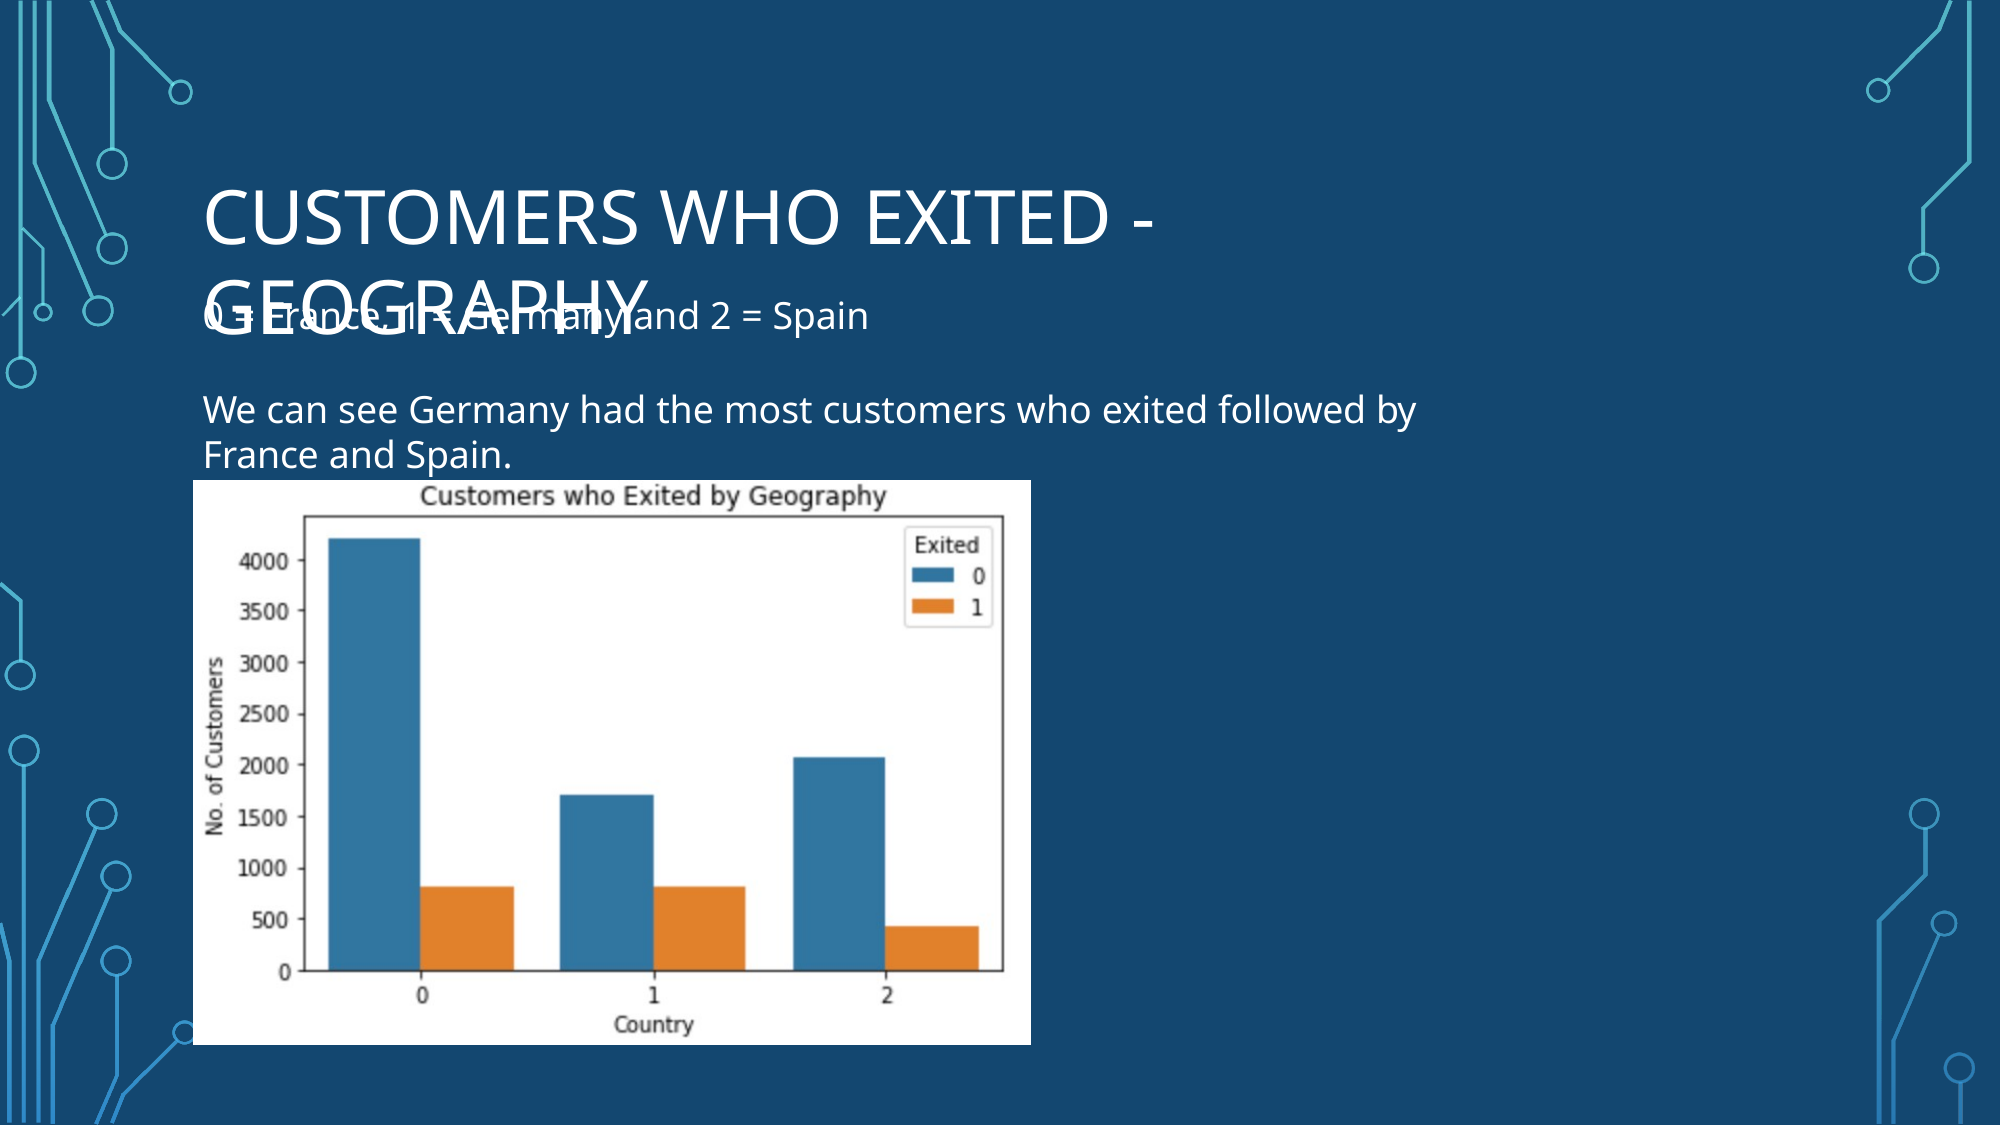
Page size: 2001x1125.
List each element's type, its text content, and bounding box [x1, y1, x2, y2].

picture [1, 0, 193, 389]
picture [36, 479, 1031, 1125]
text_box 0 = France, 1 = Germany and 2 = Spain We can see Germany had the most customers who exited followed by France and Spain. [200, 289, 1525, 476]
picture [8, 734, 40, 1123]
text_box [1876, 797, 1976, 1124]
picture [0, 922, 12, 1123]
title CUSTOMERS WHO EXITED - GEOGRAPHY [200, 167, 1488, 289]
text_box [1864, 0, 1972, 285]
picture [0, 581, 36, 691]
